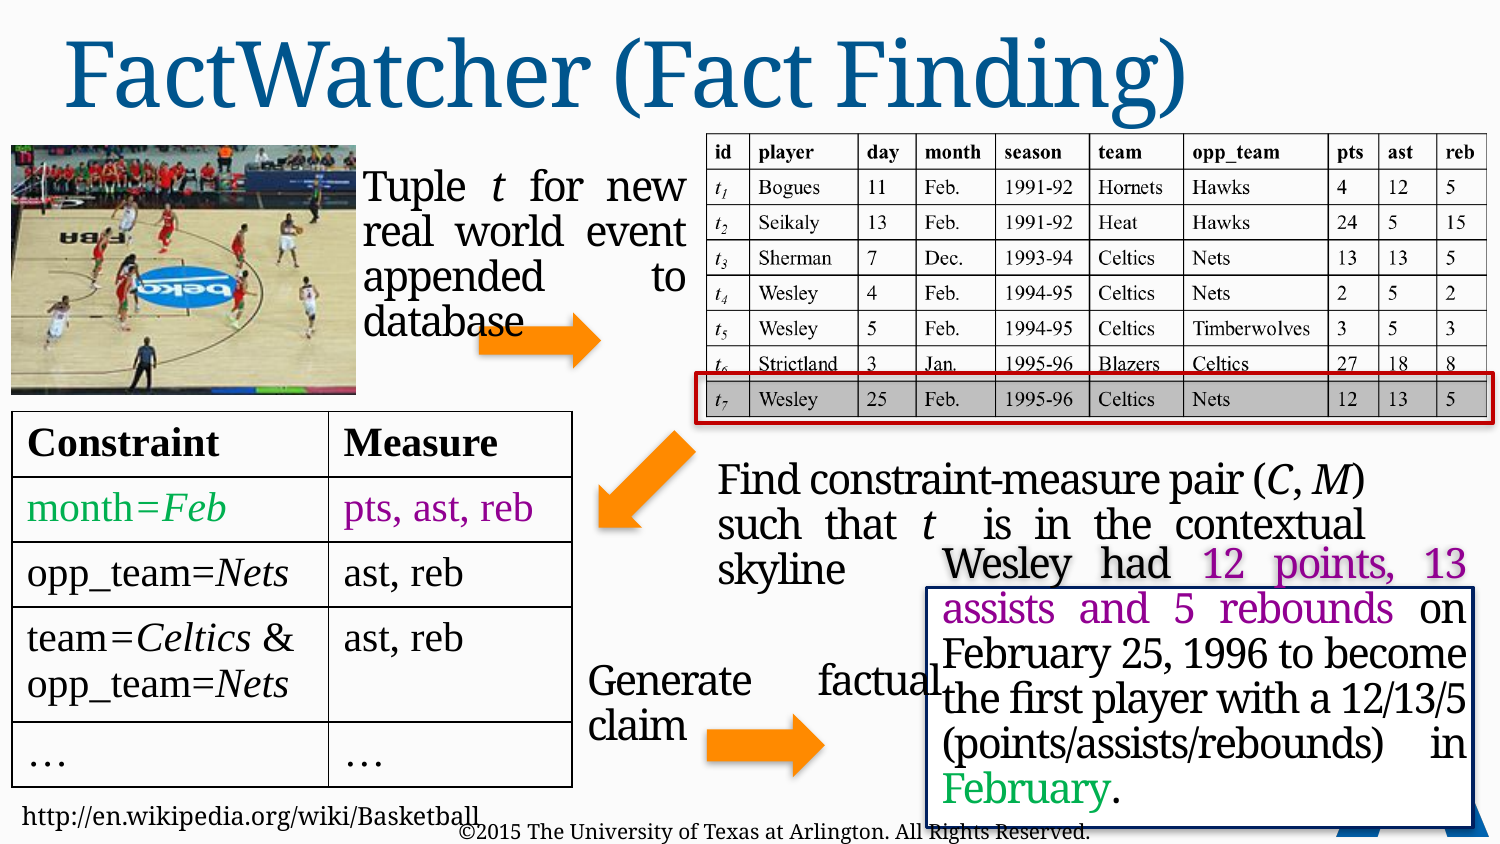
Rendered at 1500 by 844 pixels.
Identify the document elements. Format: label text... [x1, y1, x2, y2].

table_cell … [329, 723, 571, 786]
table_header Measure [329, 412, 571, 476]
picture [706, 132, 1487, 423]
title FactWatcher (Fact Finding) [63, 28, 1436, 130]
table_cell … [13, 723, 328, 786]
table_cell ast, reb [329, 608, 571, 721]
text_box [478, 346, 597, 370]
text_box [695, 372, 701, 424]
table_header Constraint [13, 412, 328, 476]
text_box Tuple t for new real world event appended to database [362, 165, 686, 346]
text_box Find constraint-measure pair (C, M) such that t is in the contextual skyline [717, 458, 1364, 594]
text_box ©2015 The University of Texas at Arlington. All Rights Reserved. [458, 818, 1091, 844]
text_box http://en.wikipedia.org/wiki/Basketball [7, 793, 496, 838]
text_box Wesley had 12 points, 13 assists and 5 rebounds on February 25, 1996 to become the first player with a 12/13/5 (points/assists/rebounds) in February. [926, 587, 1474, 828]
text_box Generate factual claim [587, 659, 941, 750]
table_cell opp_team=Nets [13, 543, 328, 606]
table_cell team=Celtics & opp_team=Nets [13, 608, 328, 721]
table_cell pts, ast, reb [329, 478, 571, 541]
table_cell month=Feb [13, 478, 328, 541]
table_cell ast, reb [329, 543, 571, 606]
text_box [597, 429, 697, 529]
text_box [706, 750, 822, 779]
picture [11, 145, 356, 395]
picture [1336, 702, 1489, 837]
